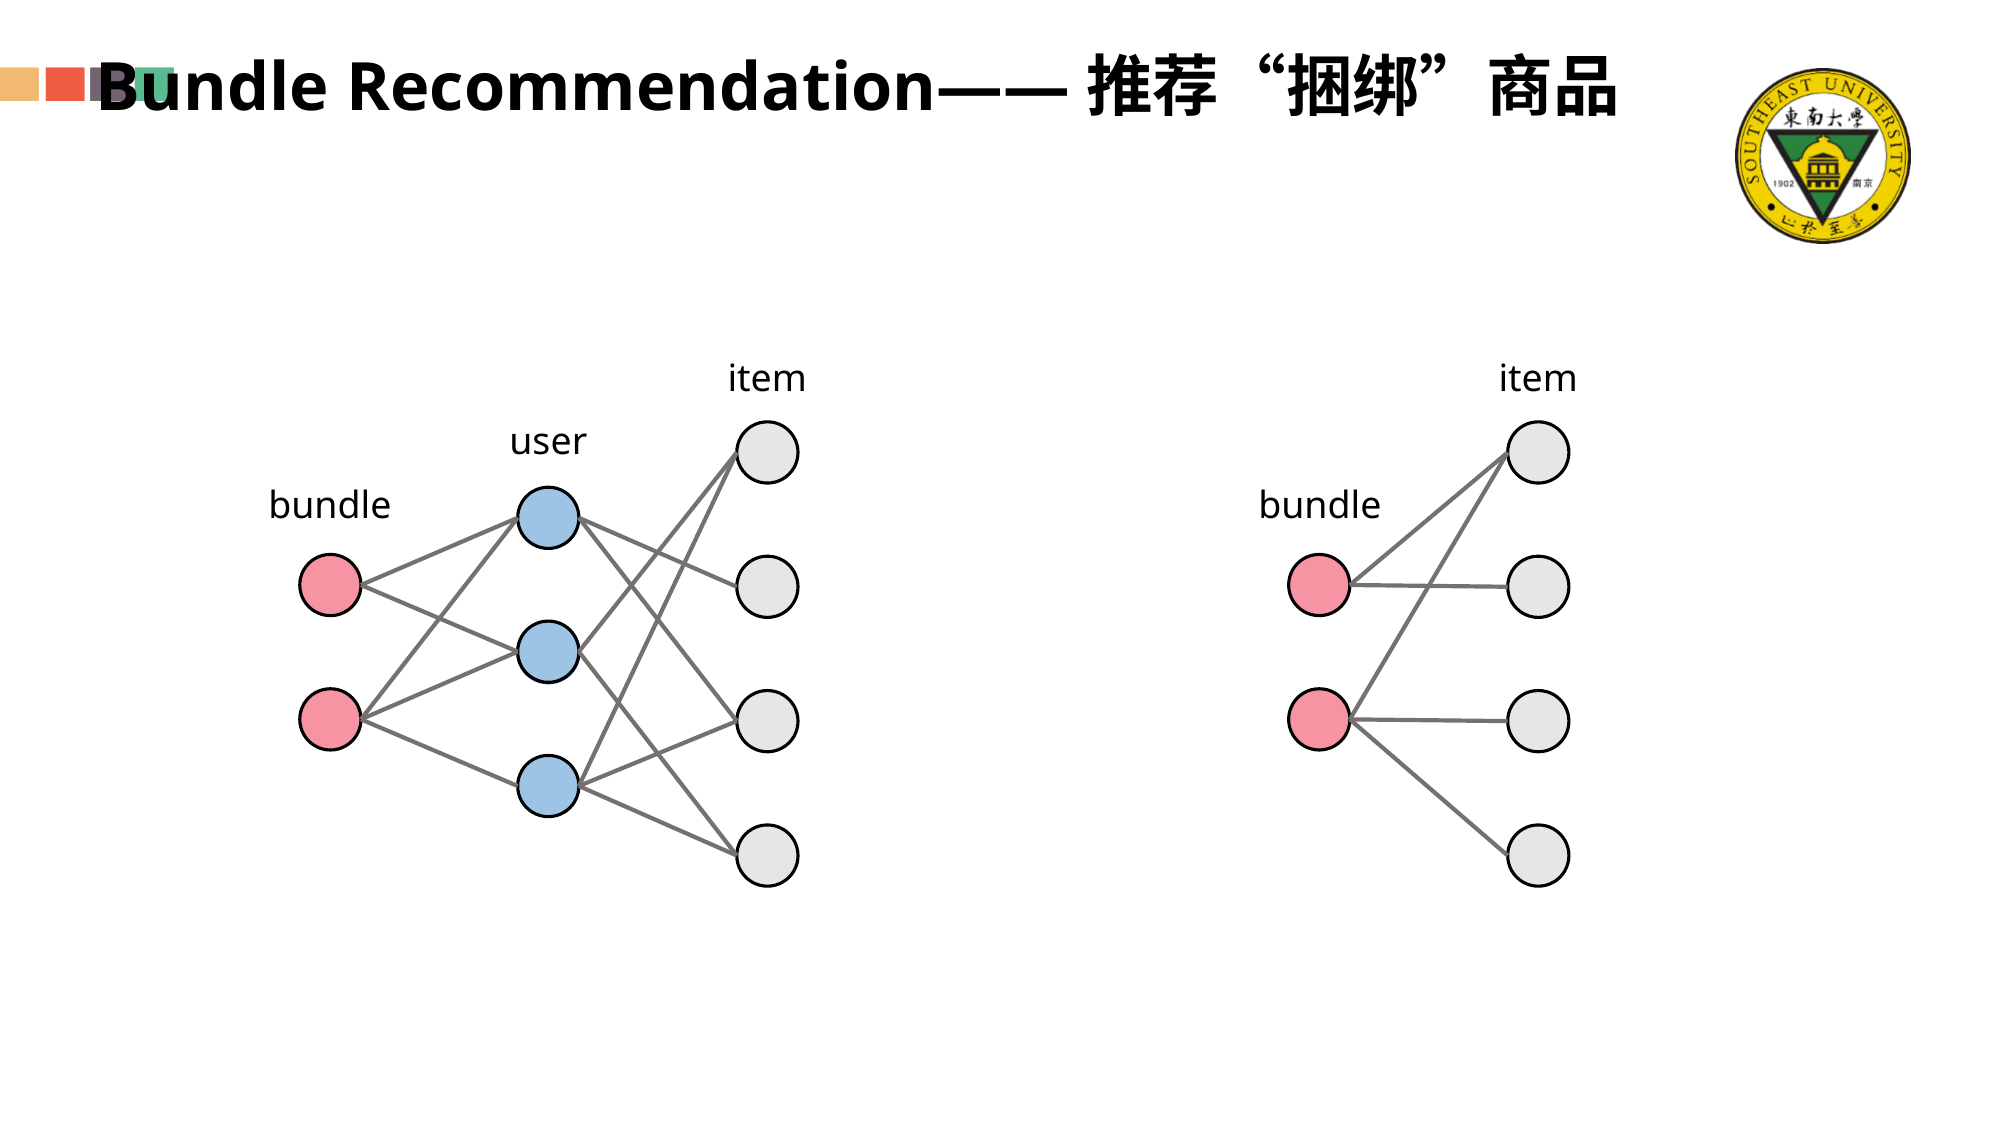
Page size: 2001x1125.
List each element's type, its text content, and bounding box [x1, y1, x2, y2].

text_box Bundle Recommendation——推荐“捆绑”商品 [80, 36, 1635, 131]
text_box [251, 346, 823, 887]
picture [1735, 68, 1911, 244]
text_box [1241, 346, 1594, 887]
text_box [0, 67, 174, 101]
